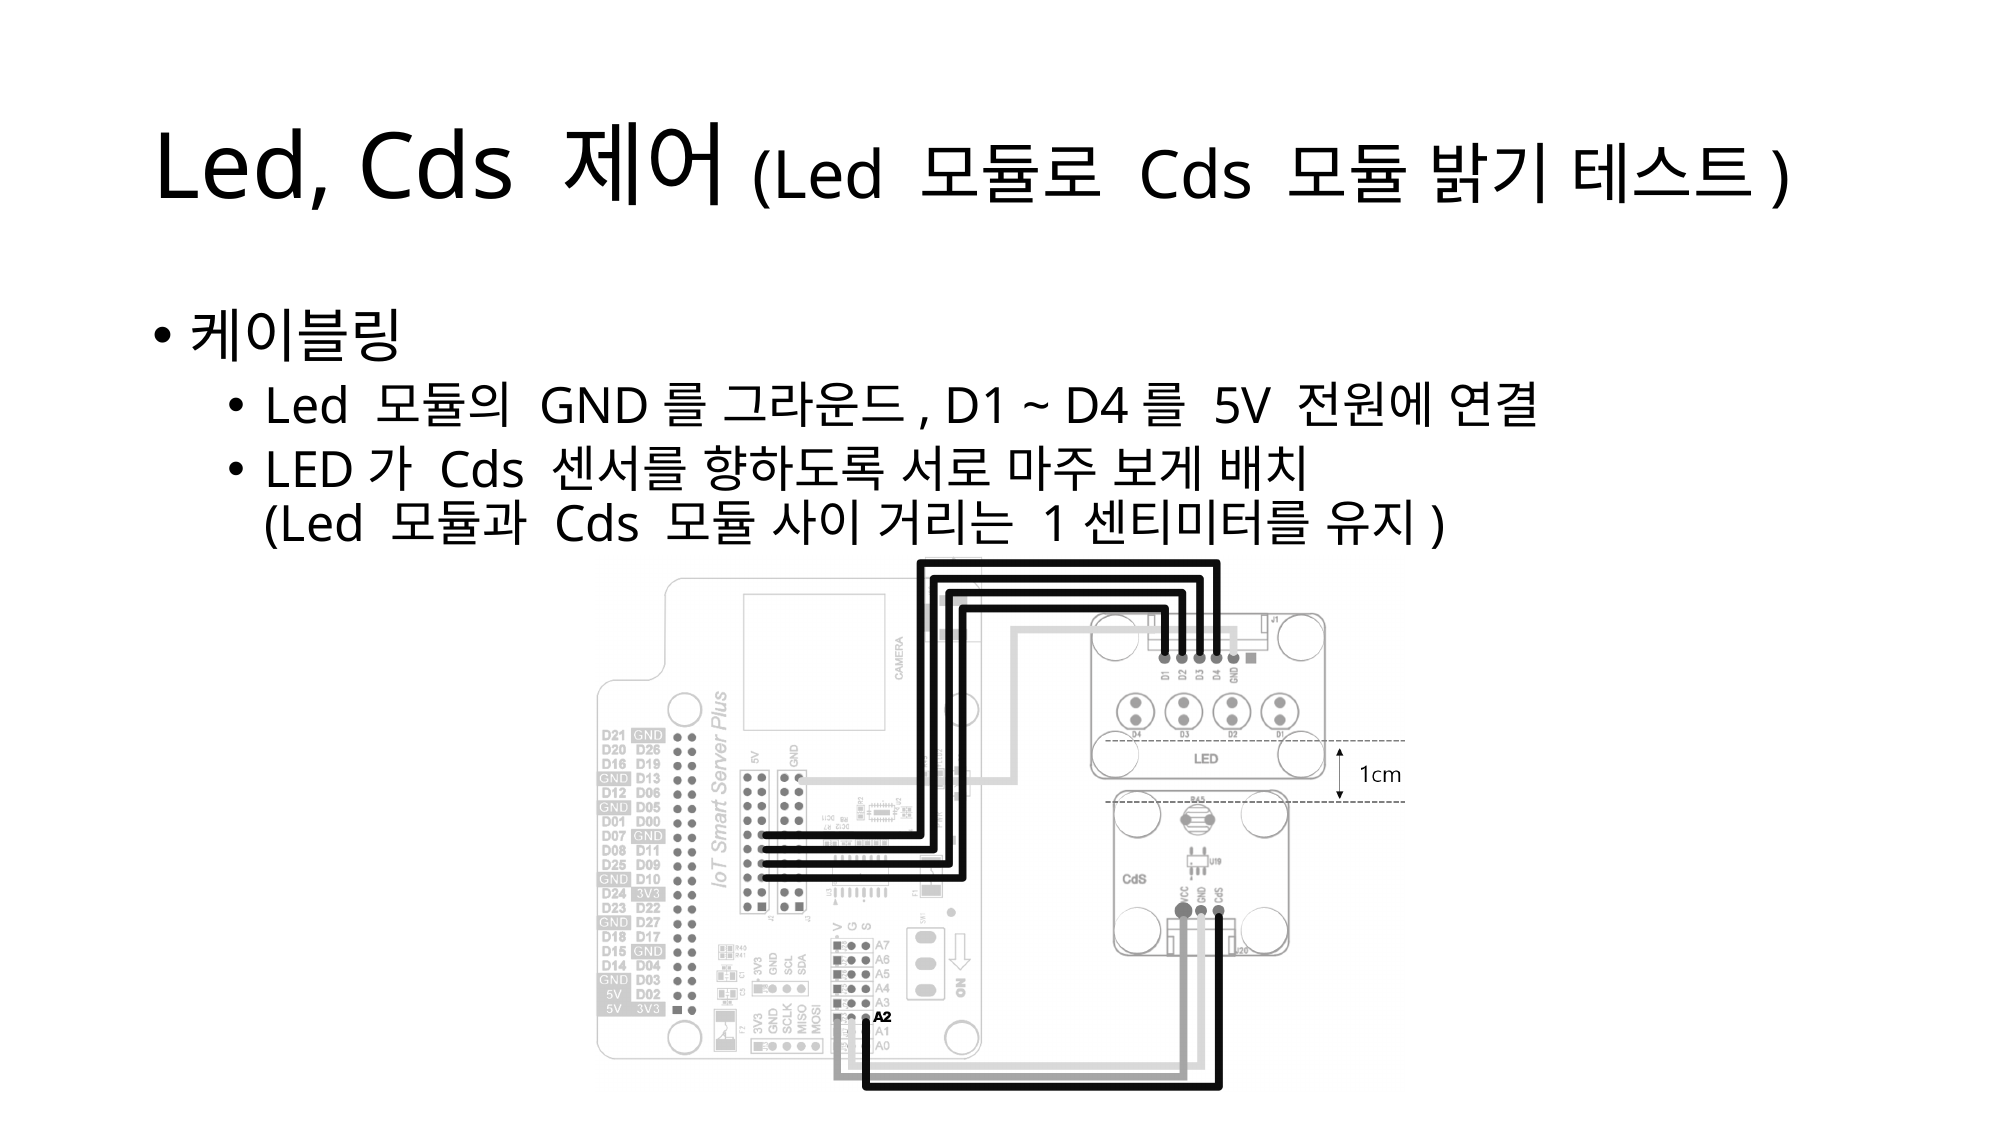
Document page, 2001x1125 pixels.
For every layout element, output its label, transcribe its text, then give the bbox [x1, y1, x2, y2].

list 케이블링 Led 모듈의 GND를 그라운드, D1 ~ D4를 5V 전원에 연결 LED가 Cds 센서를 향하도록 서로 마주 보게 배치 (Led 모듈과 Cds 모듈 사이 거리는 1센티미터를 유지) [137, 299, 1863, 1099]
picture [595, 555, 1405, 1092]
title Led, Cds 제어(Led 모듈로 Cds 모듈 밝기 테스트) [137, 59, 1863, 278]
